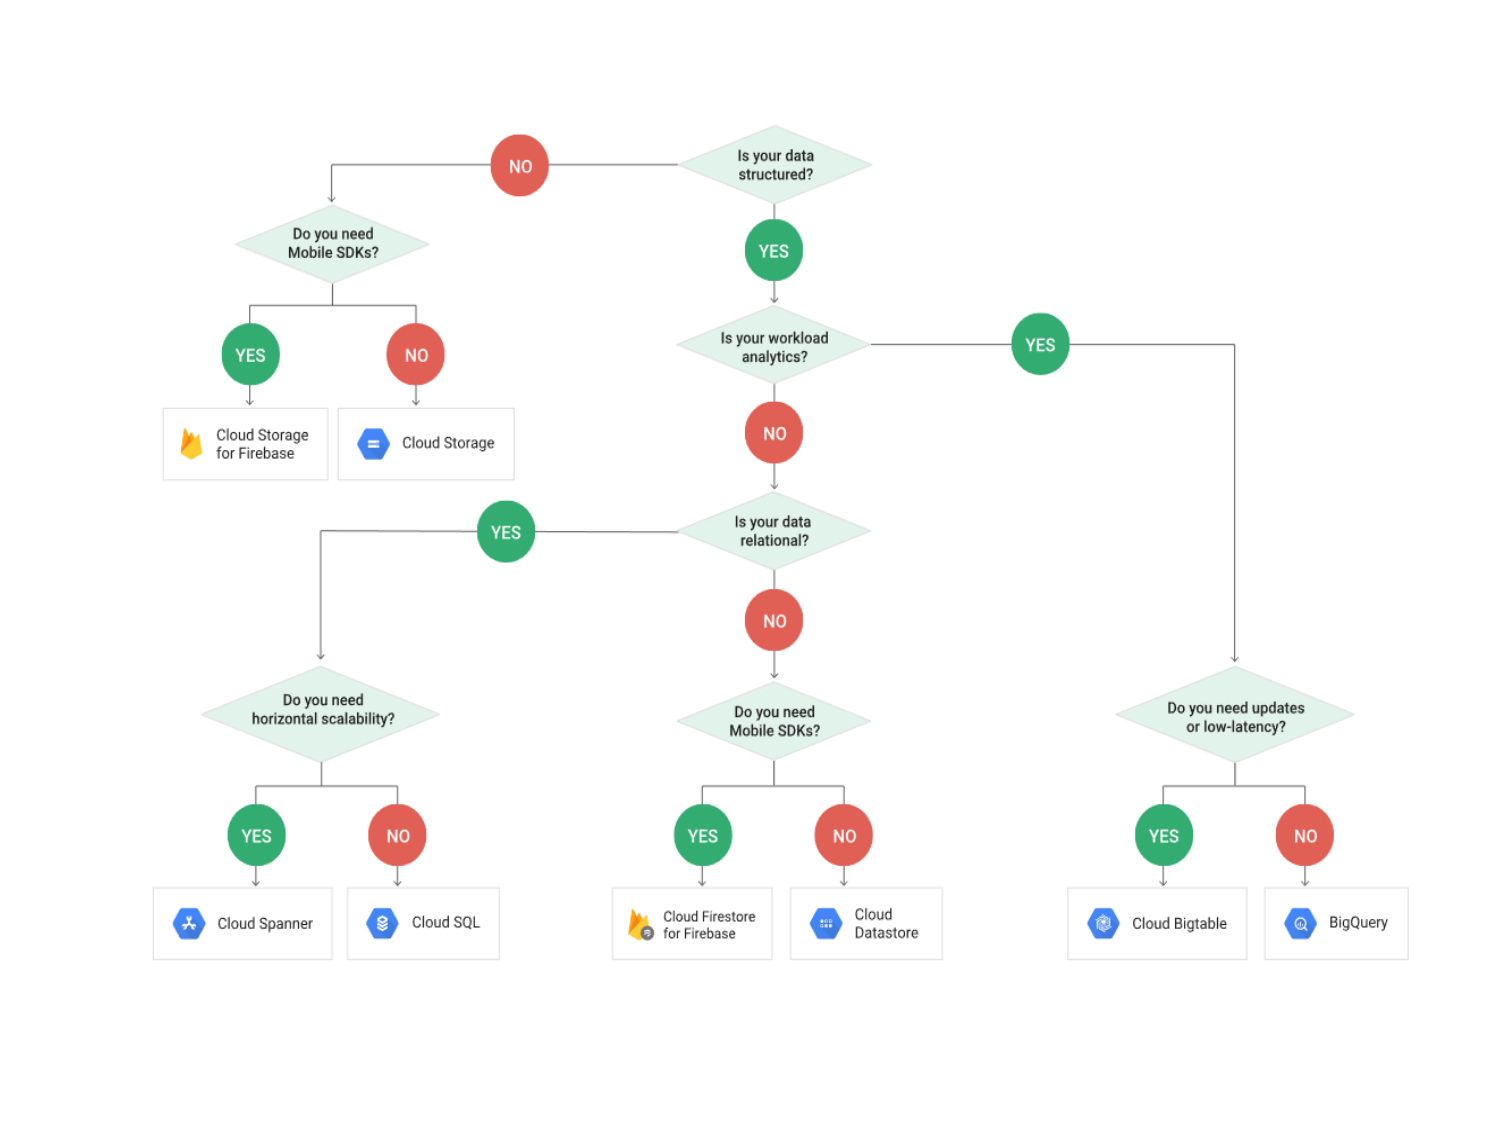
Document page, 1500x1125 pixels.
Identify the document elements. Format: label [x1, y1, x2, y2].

picture [111, 113, 1436, 977]
